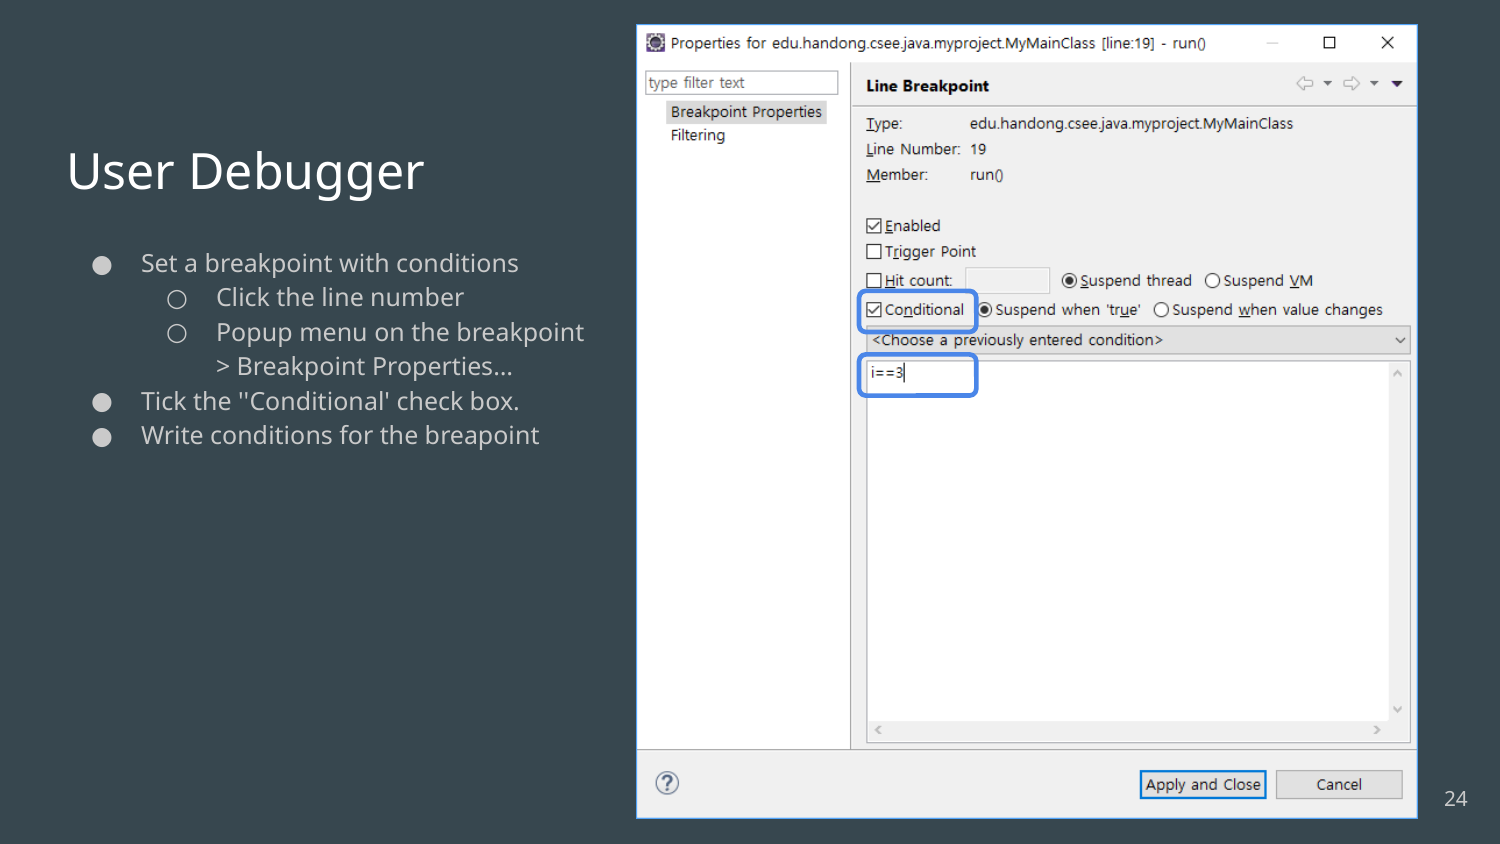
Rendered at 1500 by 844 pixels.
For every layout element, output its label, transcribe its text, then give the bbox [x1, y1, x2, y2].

picture [636, 24, 1418, 819]
title User Debugger [51, 91, 512, 216]
list Set a breakpoint with conditions Click the line number Popup menu on the breakpoint > Breakpoint Properties… Tick the ''Conditional' check box. Write conditions for the breapoint [51, 227, 631, 750]
slide_number ‹#› [1392, 767, 1483, 833]
